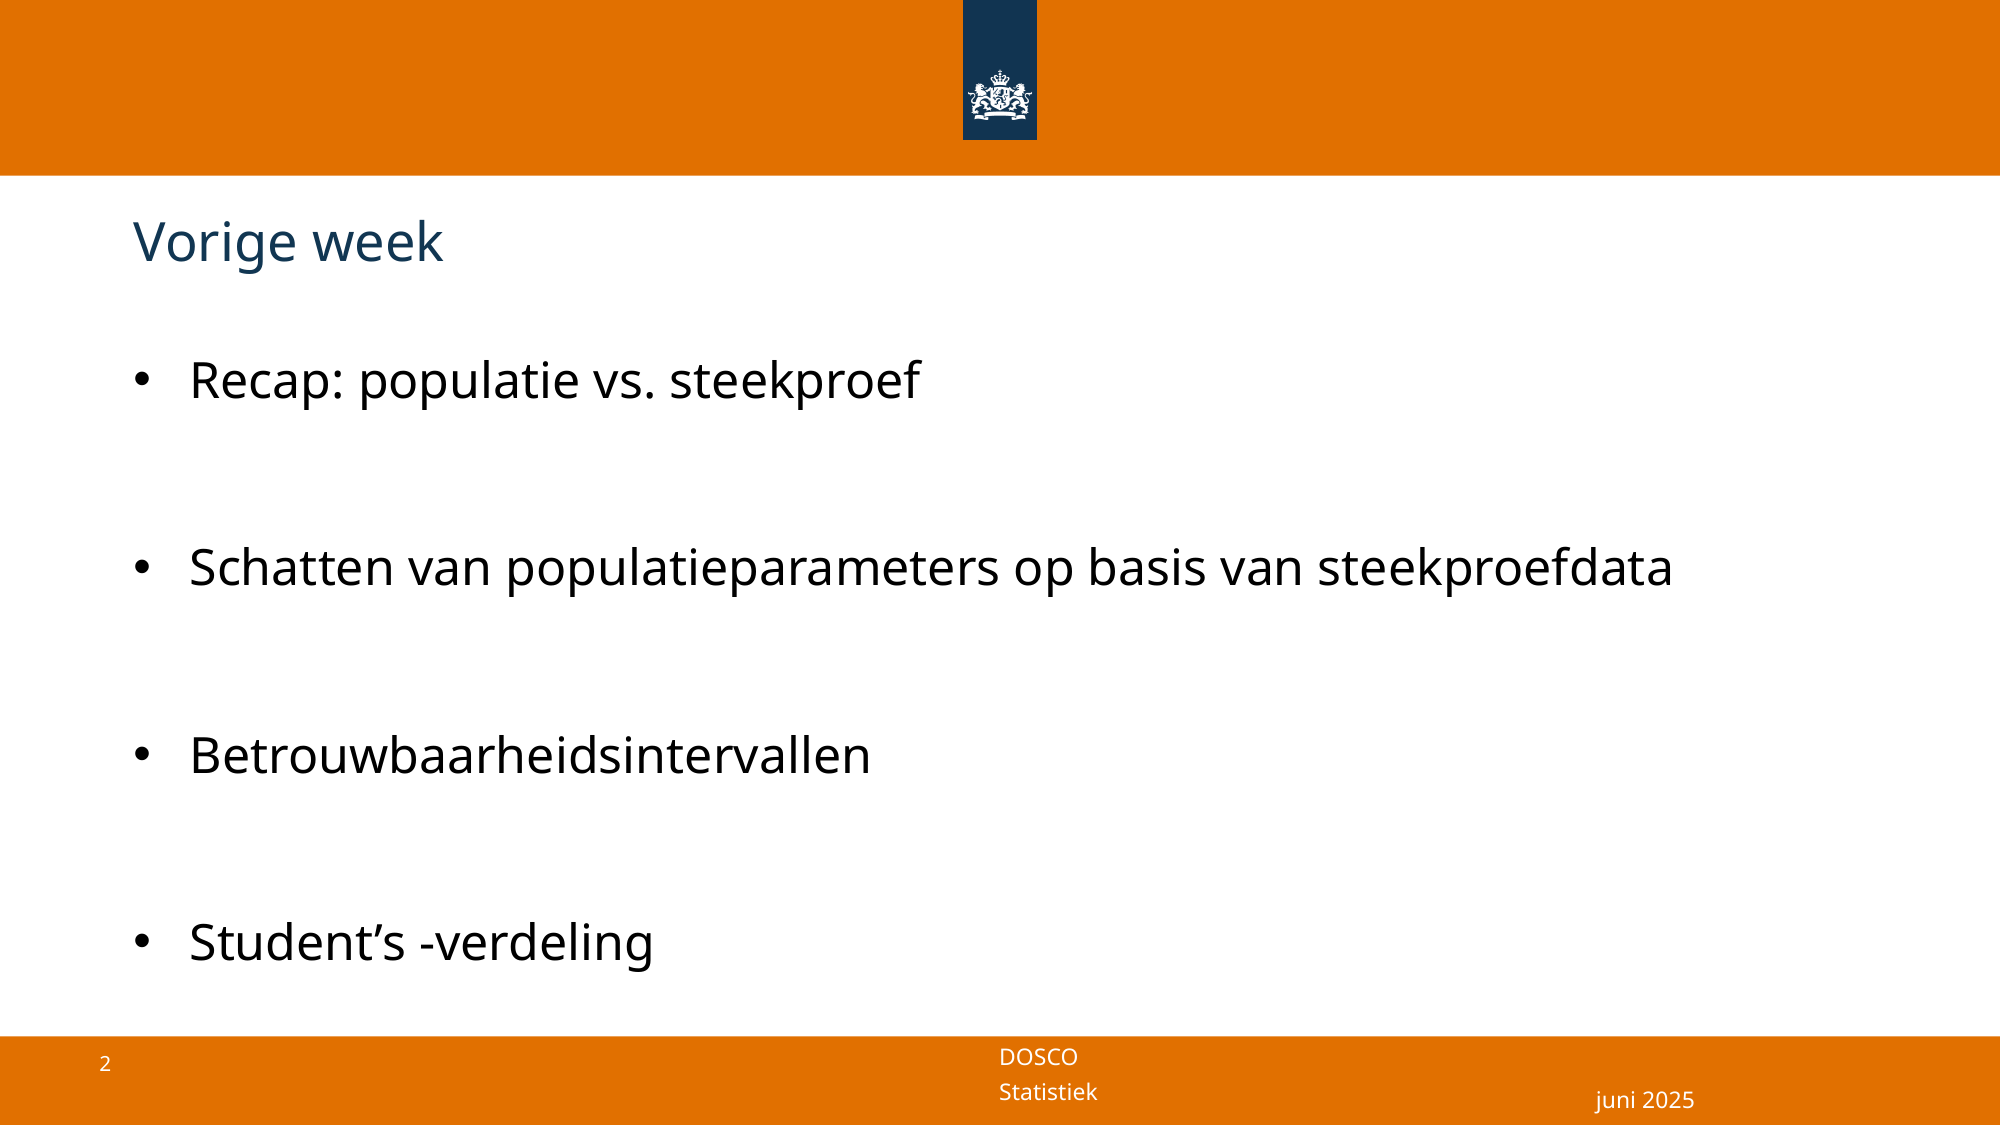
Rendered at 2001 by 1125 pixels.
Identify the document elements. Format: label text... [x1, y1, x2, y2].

picture [963, 0, 1037, 140]
title Vorige week [133, 207, 1834, 273]
slide_number juni 2025 [1580, 1069, 1946, 1125]
